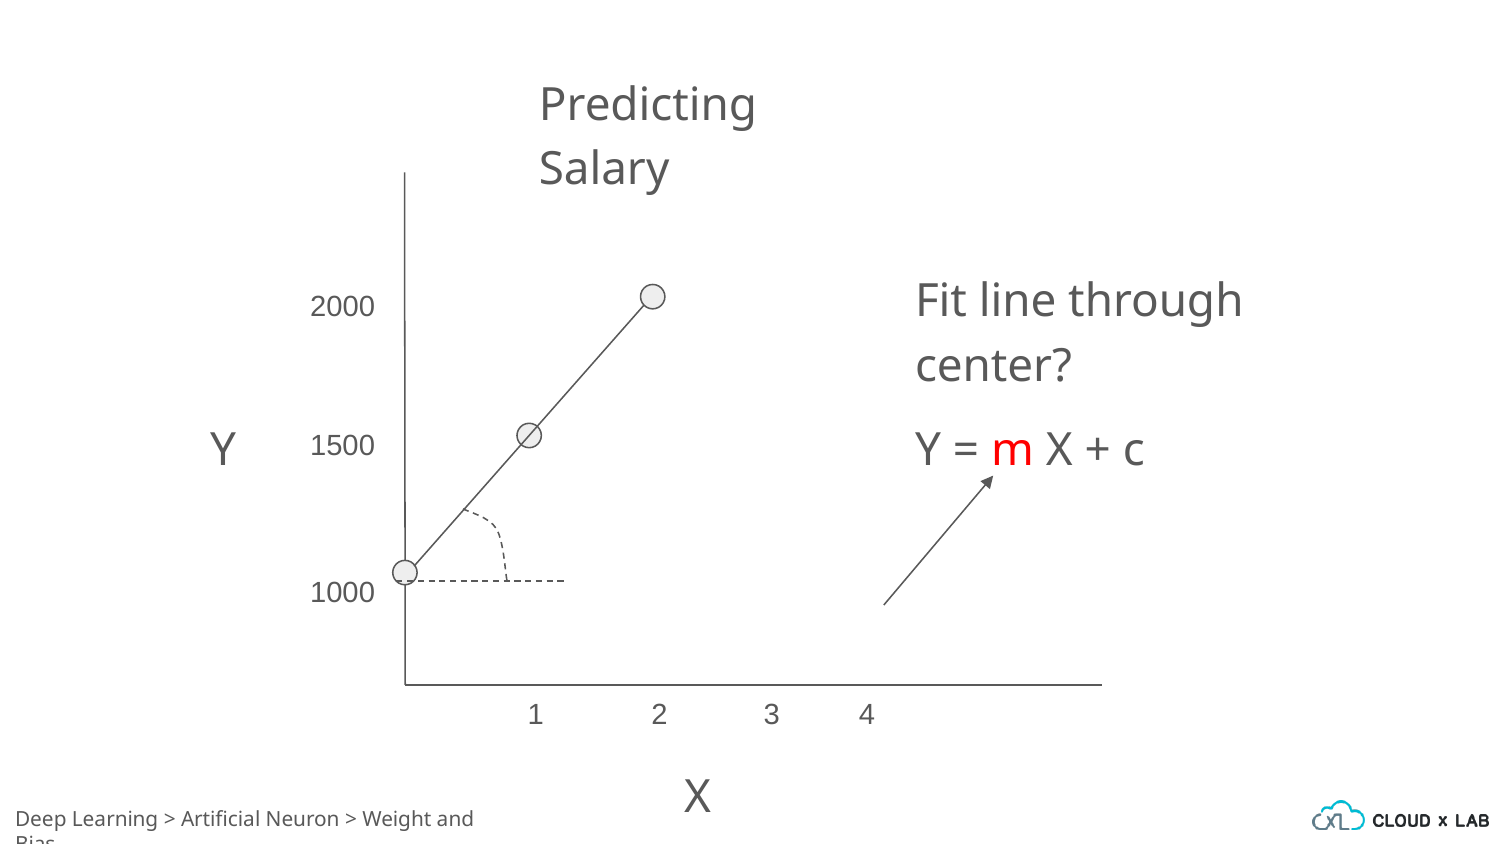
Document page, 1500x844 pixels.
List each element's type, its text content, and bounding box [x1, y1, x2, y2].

text_box [640, 284, 665, 309]
text_box 1000 [295, 558, 399, 608]
text_box 1 [512, 680, 546, 684]
text_box 3 [748, 694, 782, 720]
text_box 2 [636, 694, 670, 720]
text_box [413, 304, 645, 567]
text_box Fit line through center? [900, 246, 1414, 347]
text_box 4 [843, 694, 877, 730]
text_box 2000 [295, 272, 399, 322]
text_box 3 [748, 680, 782, 684]
text_box [392, 561, 399, 580]
text_box 1500 [295, 410, 399, 461]
text_box Predicting Salary [523, 49, 880, 113]
text_box 2 [636, 680, 670, 684]
text_box 1 [512, 694, 546, 730]
text_box 0.25 [398, 584, 404, 608]
text_box Deep Learning > Artificial Neuron > Weight and Bias [0, 790, 516, 836]
text_box [410, 574, 417, 580]
text_box X [669, 742, 735, 824]
text_box Y = m X + c [900, 394, 1414, 496]
text_box 67.75 [406, 560, 418, 580]
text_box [883, 475, 994, 606]
text_box 4 [843, 680, 877, 684]
picture [1312, 800, 1490, 830]
text_box Y [195, 394, 261, 477]
